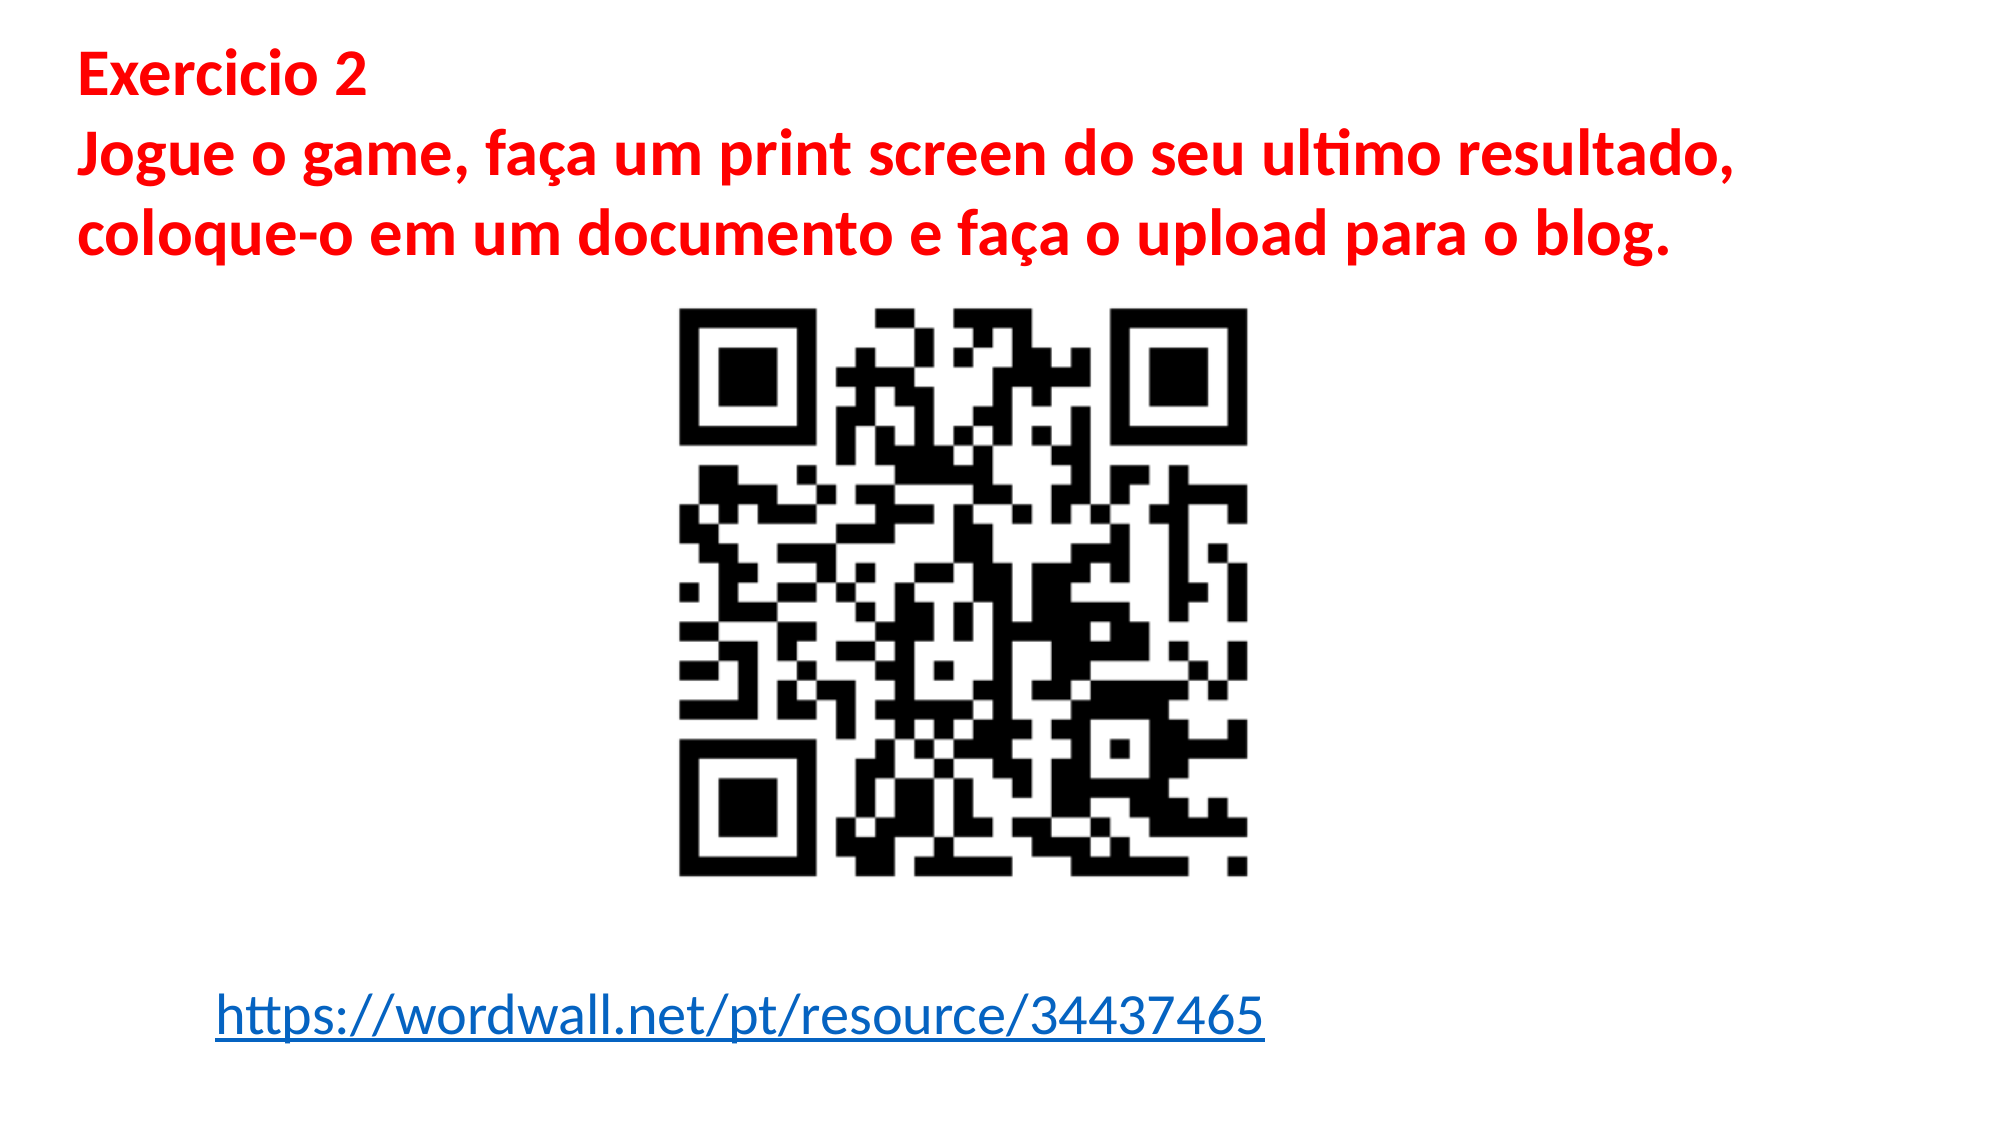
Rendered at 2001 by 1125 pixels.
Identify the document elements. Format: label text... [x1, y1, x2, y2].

picture [664, 279, 1282, 911]
text_box Exercicio 2 Jogue o game, faça um print screen do seu ultimo resultado, coloque-o em um documento e faça o upload para o blog. [62, 21, 1838, 277]
text_box https://wordwall.net/pt/resource/34437465 [200, 968, 1701, 1124]
